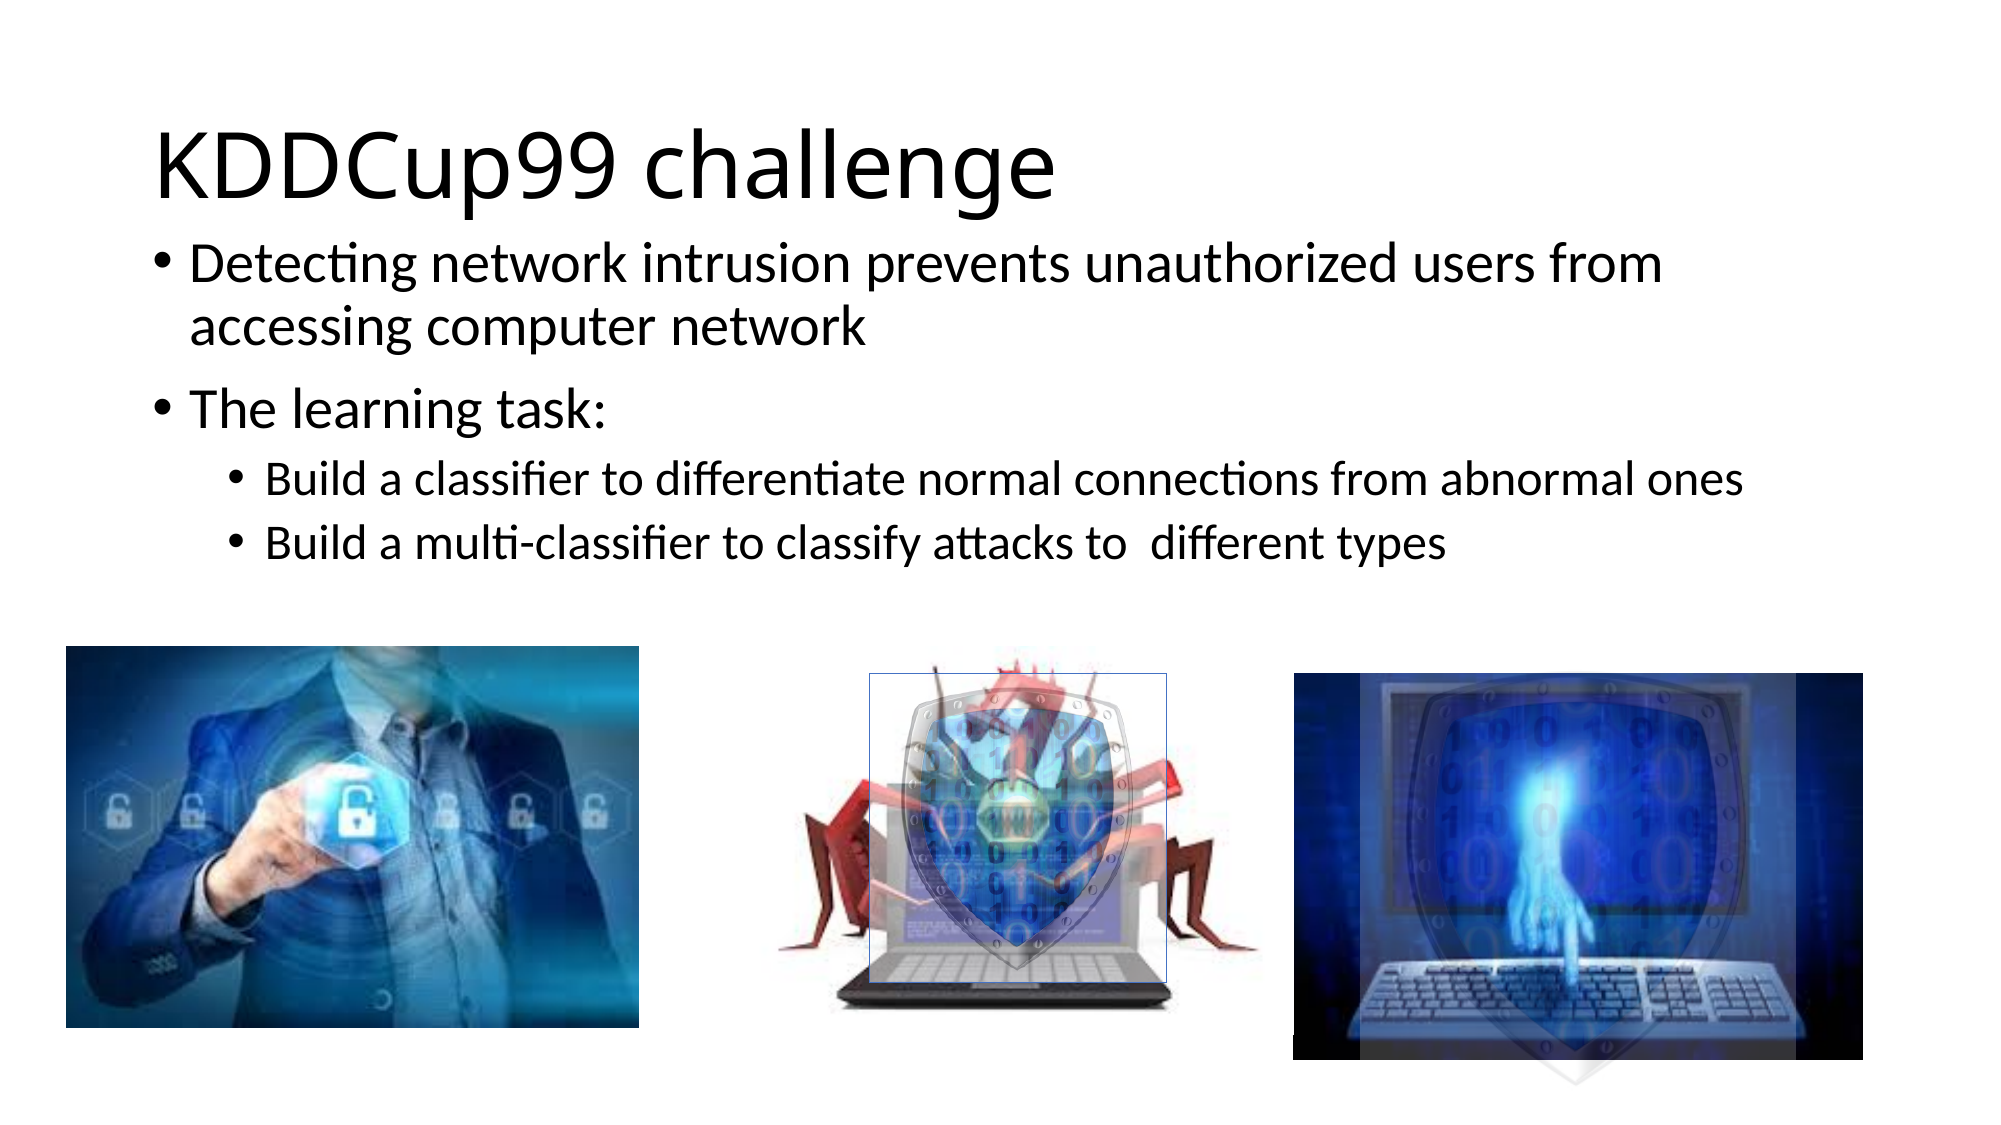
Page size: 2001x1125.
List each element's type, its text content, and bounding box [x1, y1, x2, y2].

picture [66, 646, 639, 1028]
picture [729, 646, 1863, 1103]
list Detecting network intrusion prevents unauthorized users from accessing computer network The learning task: Build a classifier to differentiate normal connections from abnormal ones Build a multi-classifier to classify attacks to different types [137, 224, 1863, 939]
picture [517, 995, 524, 1001]
title KDDCup99 challenge [137, 59, 1863, 224]
